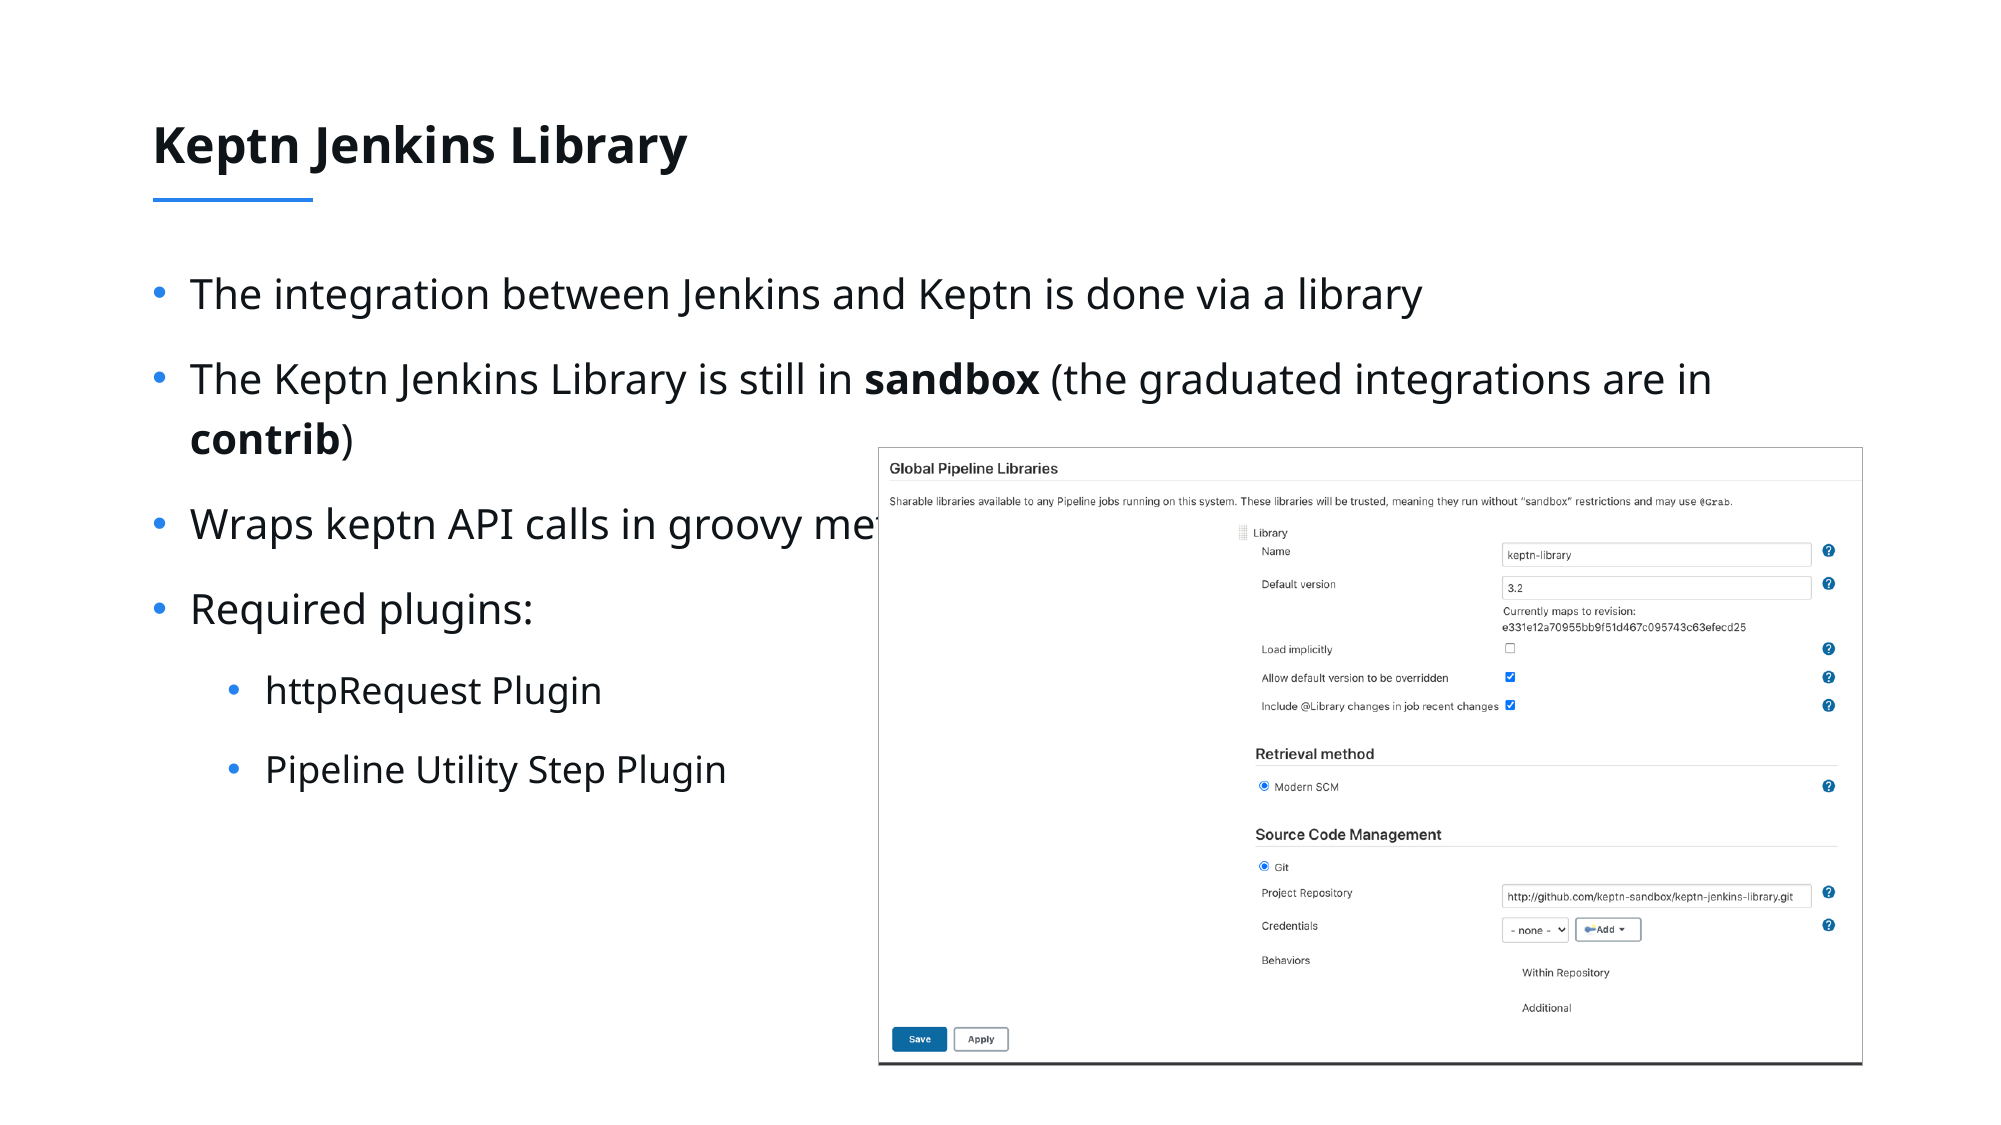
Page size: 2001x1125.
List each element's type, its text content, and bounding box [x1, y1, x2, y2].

text_box The integration between Jenkins and Keptn is done via a library The Keptn Jenkins Library is still in sandbox (the graduated integrations are in contrib) Wraps keptn API calls in groovy methods Required plugins: httpRequest Plugin Pipeline Utility Step Plugin [137, 249, 1825, 1014]
picture [877, 446, 1863, 1066]
title Keptn Jenkins Library [137, 59, 1863, 181]
